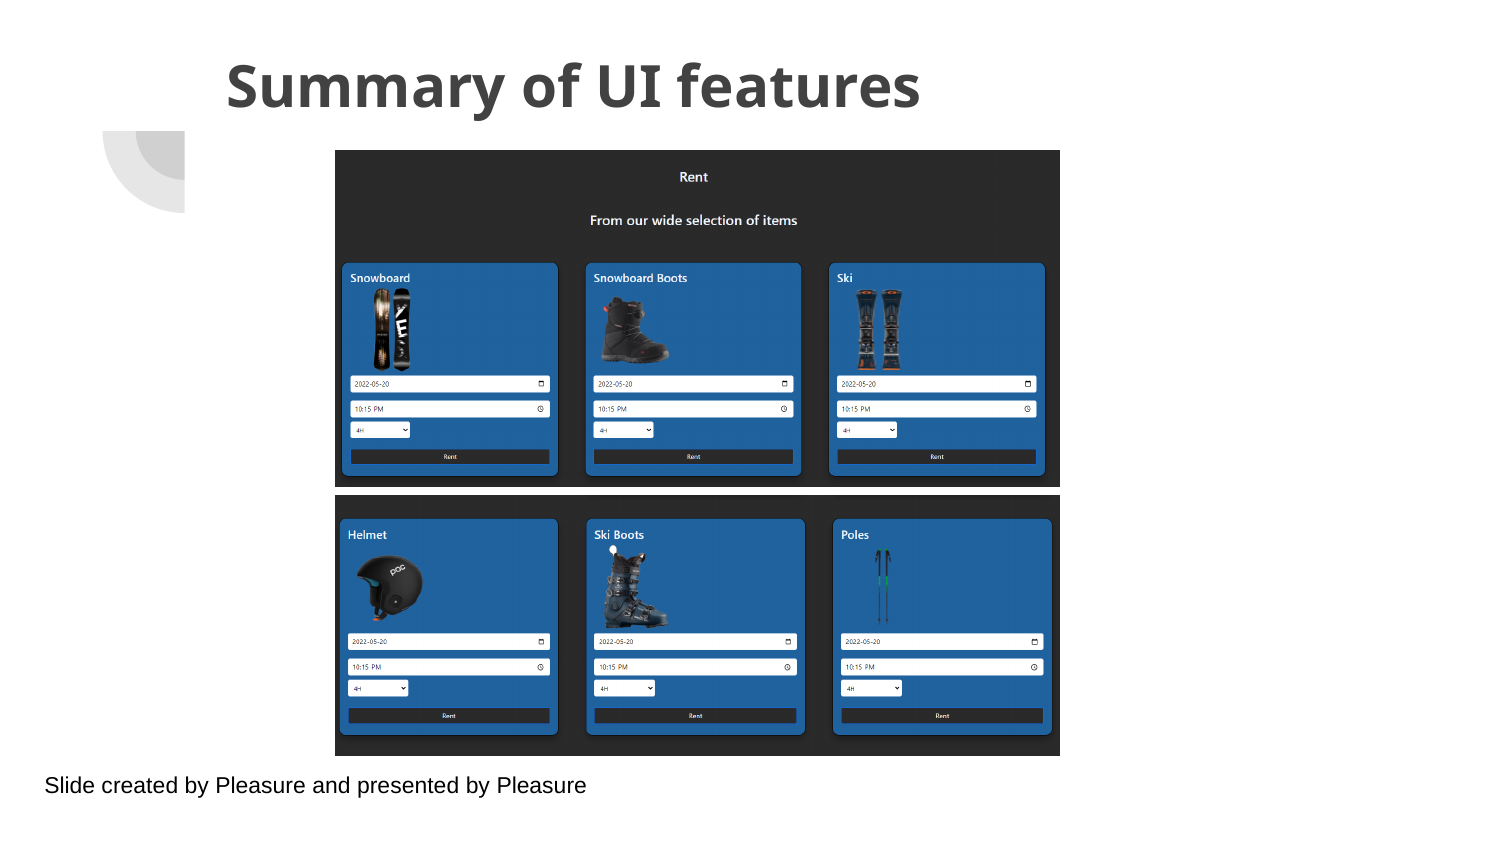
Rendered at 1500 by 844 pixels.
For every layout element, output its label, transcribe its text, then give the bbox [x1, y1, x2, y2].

picture [335, 149, 1060, 487]
title Summary of UI features [211, 34, 1365, 199]
list Slide created by Pleasure and presented by Pleasure [29, 755, 1183, 834]
picture [335, 495, 1060, 756]
